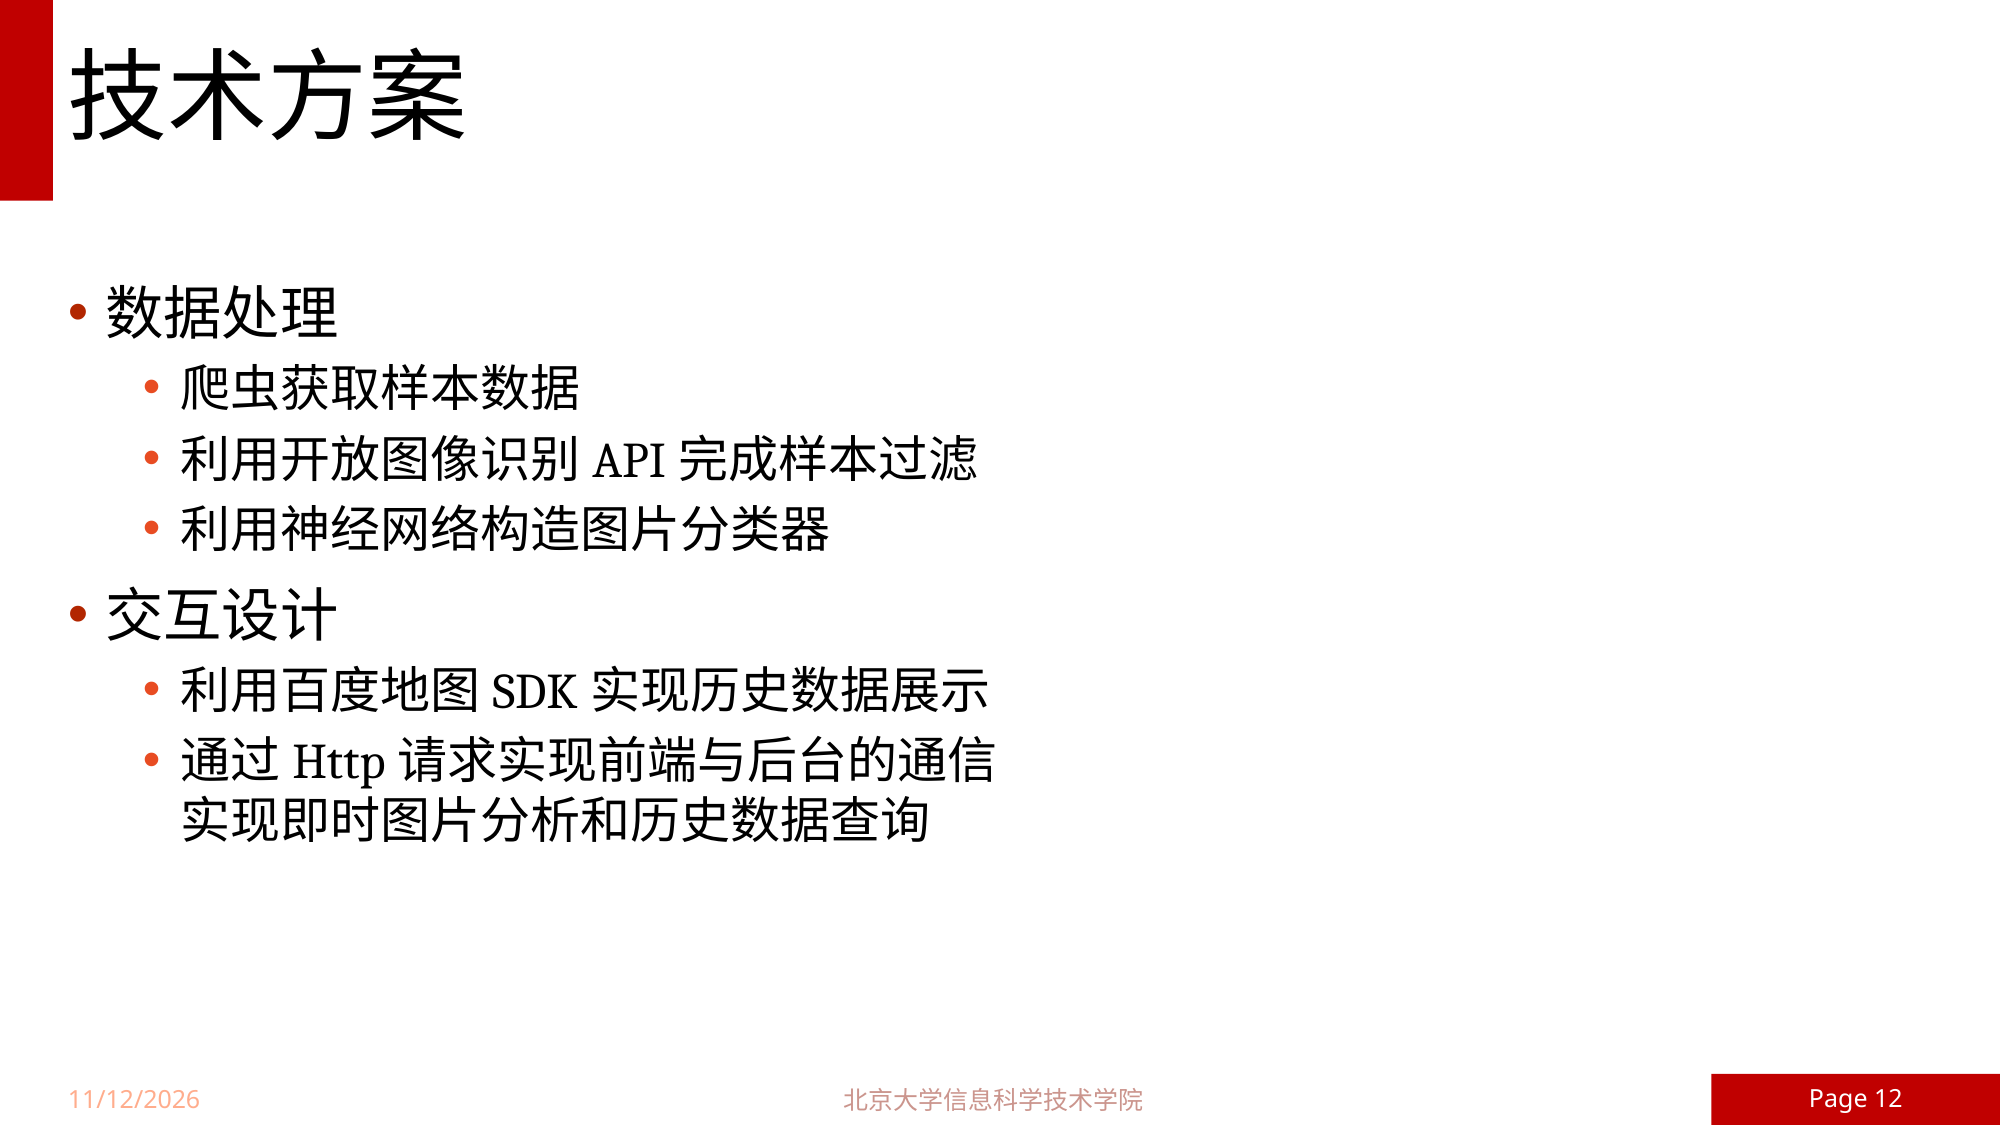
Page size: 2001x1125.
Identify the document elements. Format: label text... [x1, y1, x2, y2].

list 数据处理 爬虫获取样本数据 利用开放图像识别API完成样本过滤 利用神经网络构造图片分类器 交互设计 利用百度地图SDK实现历史数据展示 通过Http请求实现前端与后台的通信 实现即时图片分析和历史数据查询 [52, 268, 1935, 983]
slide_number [52, 1076, 503, 1125]
title 技术方案 [52, 0, 1935, 201]
slide_number Page 12 [1711, 1073, 2000, 1125]
footer 北京大学信息科学技术学院 [656, 1073, 1332, 1125]
